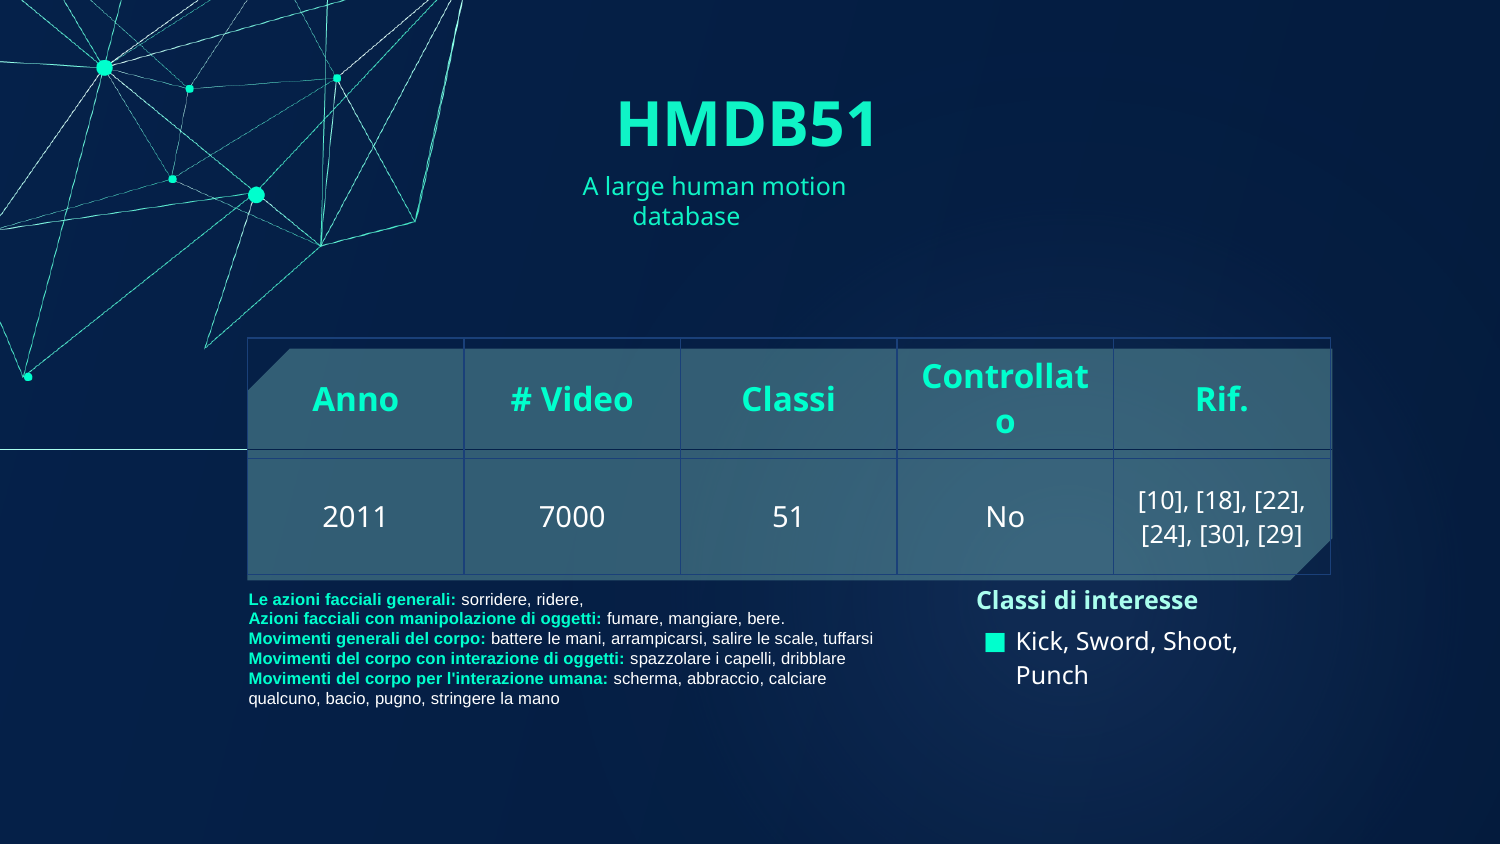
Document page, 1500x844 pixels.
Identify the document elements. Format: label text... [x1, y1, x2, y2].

table_cell 51 [681, 459, 896, 574]
table_header Controllato [898, 339, 1113, 448]
picture [0, 0, 1500, 844]
title HMDB51 [316, 57, 1173, 214]
table_cell 7000 [465, 459, 680, 574]
table_header Rif. [1114, 339, 1330, 448]
text_box Classi di interesse Kick, Sword, Shoot, Punch [961, 581, 1292, 689]
table_cell 2011 [248, 459, 463, 574]
text_box [247, 575, 1296, 581]
table_header # Video [465, 339, 680, 448]
table_header Classi [681, 339, 896, 448]
table_cell No [898, 459, 1113, 574]
table_header Anno [248, 339, 463, 448]
subtitle A large human motion database [542, 155, 947, 231]
text_box Le azioni facciali generali: sorridere, ridere, Azioni facciali con manipolazione di oggetti: fumare, mangiare, bere. Movimenti generali del corpo: battere le mani, arrampicarsi, salire le scale, tuffarsi Movimenti del corpo con interazione di oggetti: spazzolare i capelli, dribblare Movimenti del corpo per l'interazione umana: scherma, abbraccio, calciare qualcuno, bacio, pugno, stringere la mano [208, 580, 895, 716]
table_cell [10], [18], [22], [24], [30], [29] [1114, 459, 1330, 574]
